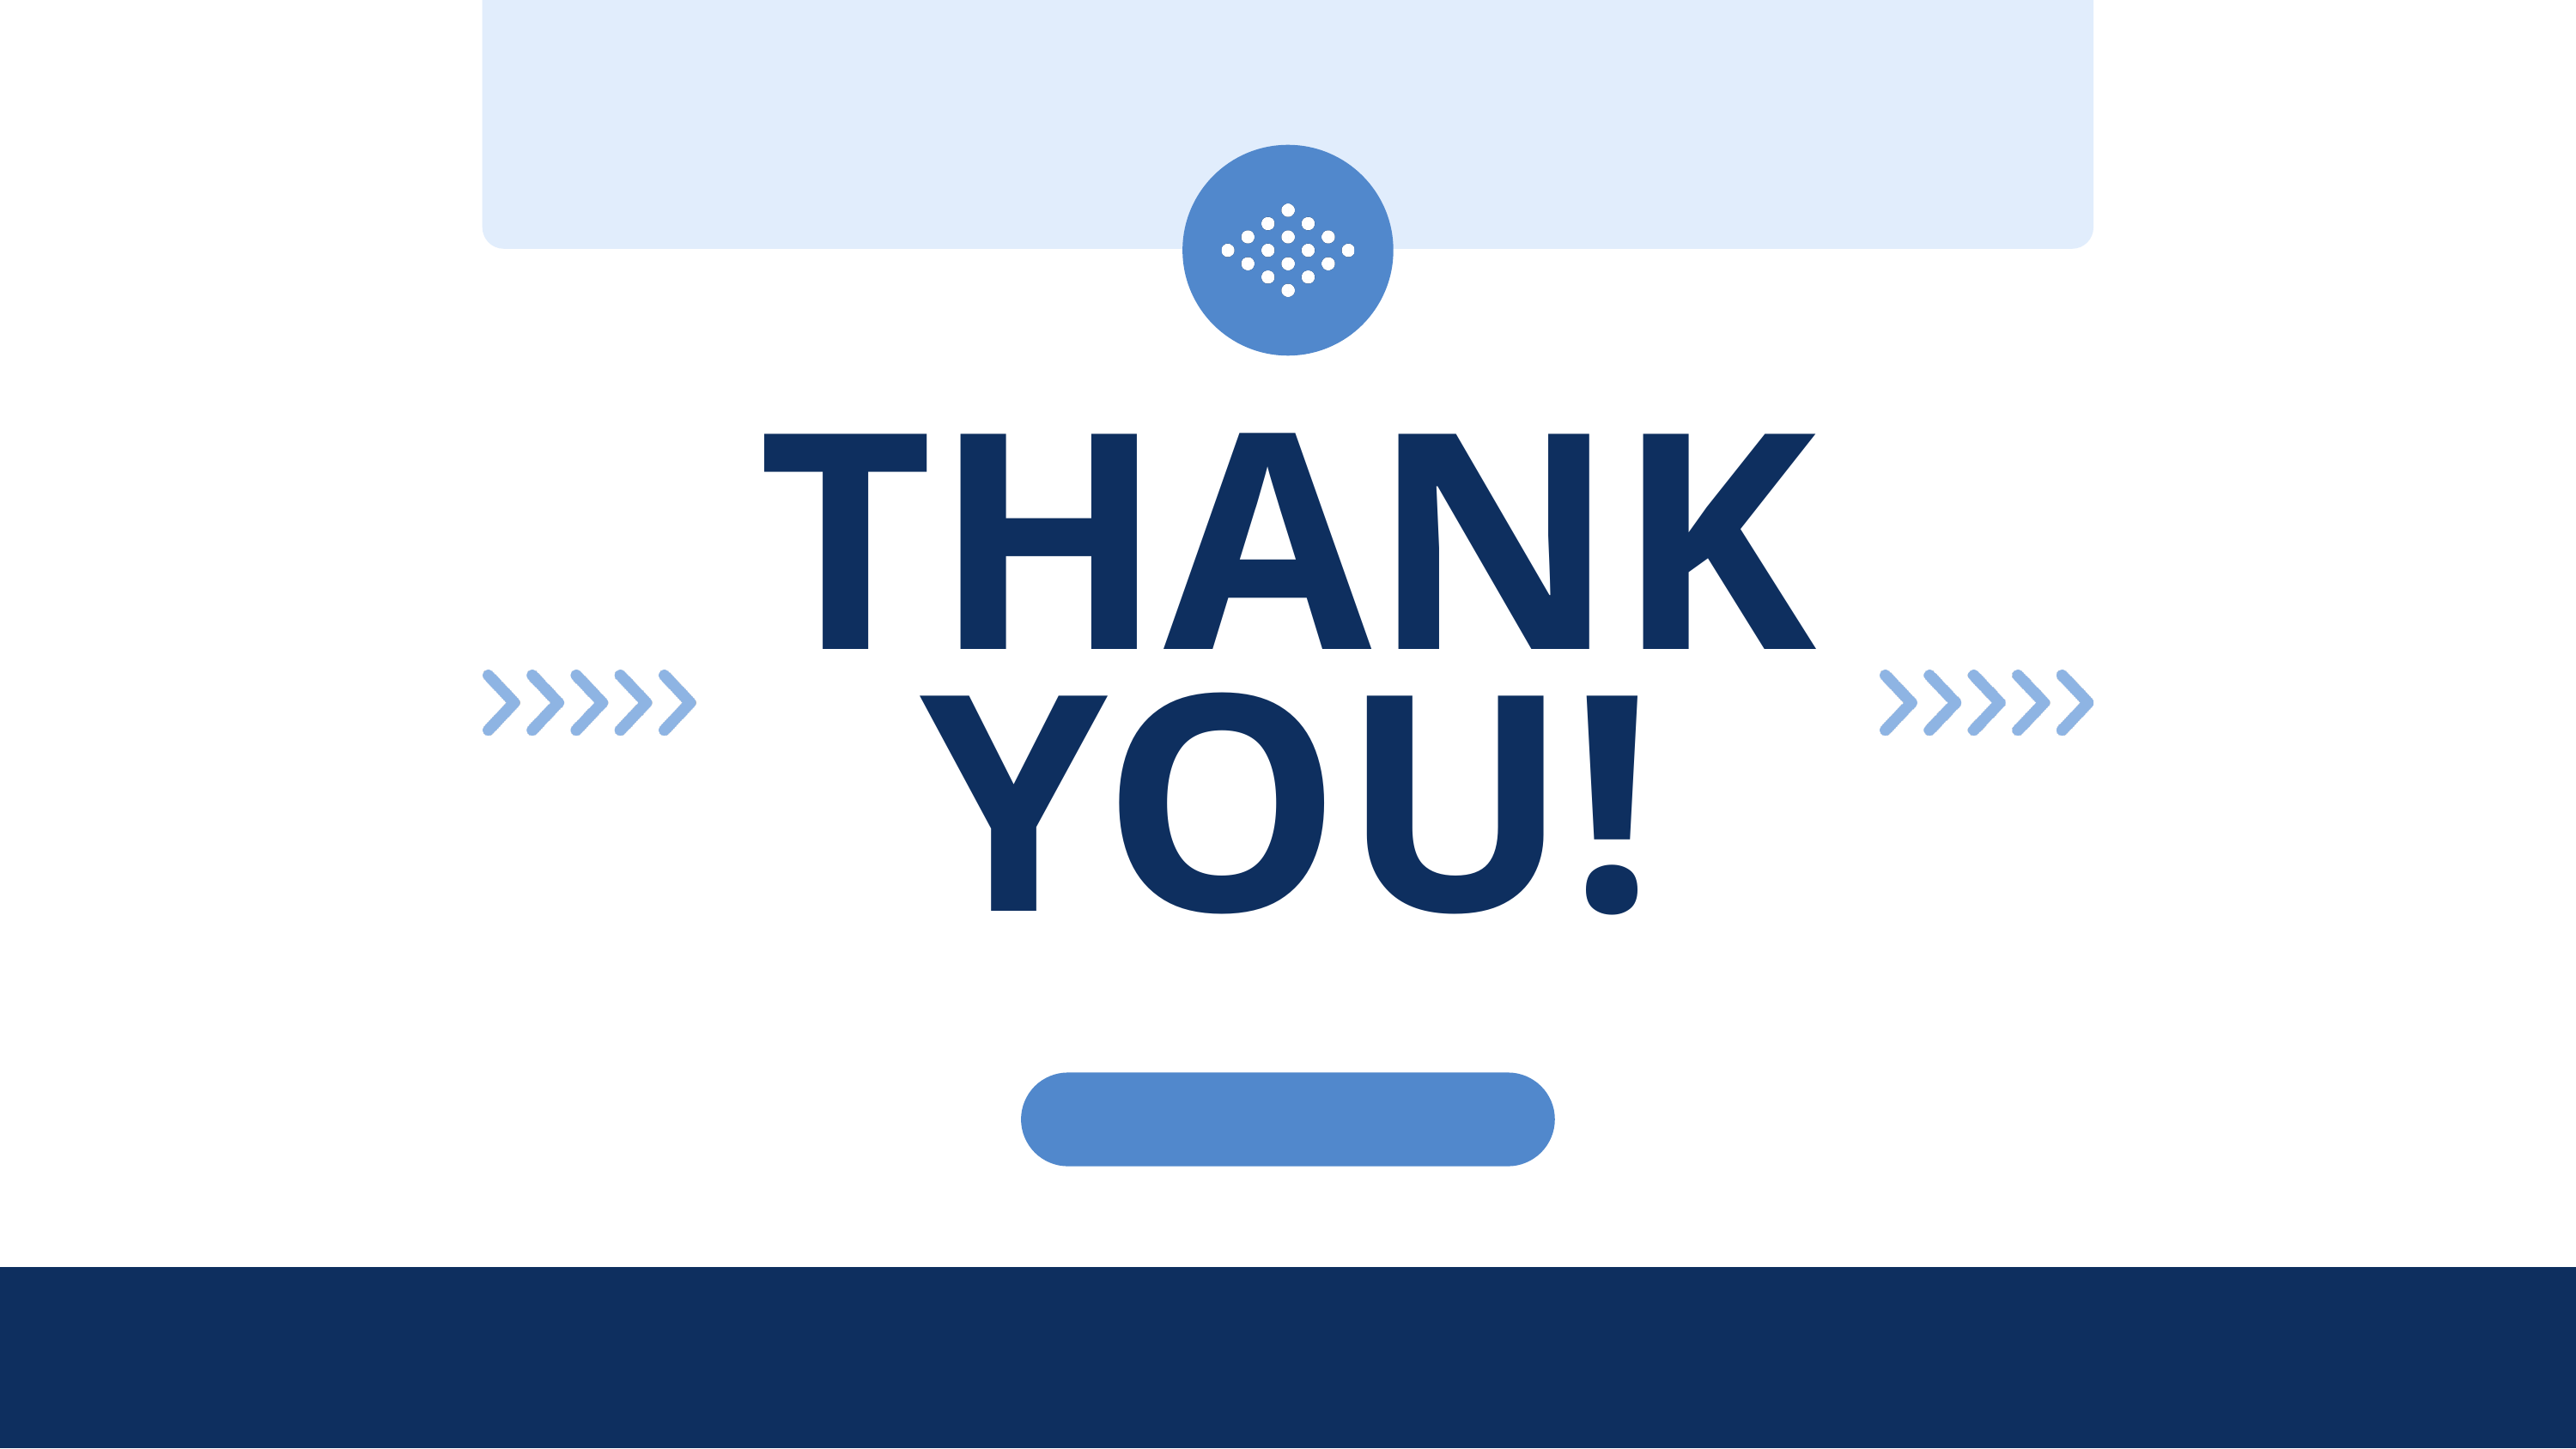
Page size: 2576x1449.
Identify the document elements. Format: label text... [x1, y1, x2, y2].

text_box [482, 669, 696, 736]
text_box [0, 1266, 2576, 1449]
text_box [1879, 669, 2094, 736]
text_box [482, 0, 2094, 249]
text_box THANK YOU! [629, 447, 1947, 972]
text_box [1182, 144, 1394, 356]
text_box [1020, 1072, 1556, 1167]
